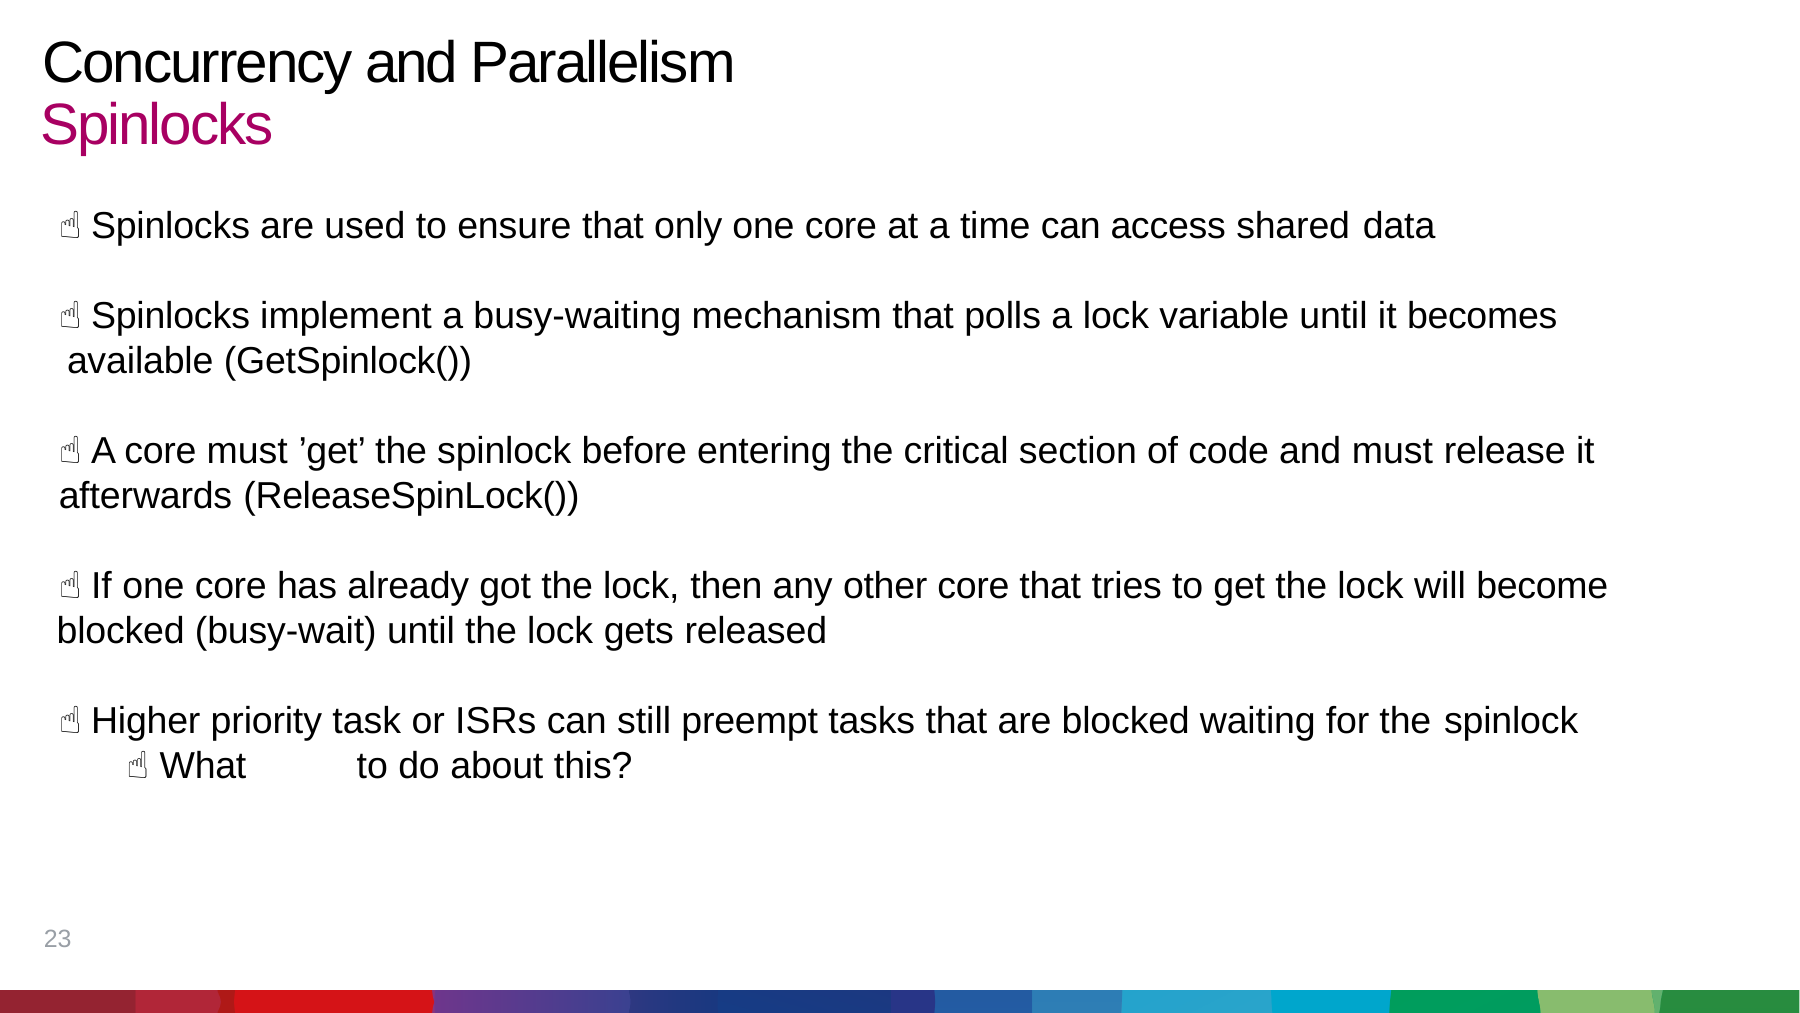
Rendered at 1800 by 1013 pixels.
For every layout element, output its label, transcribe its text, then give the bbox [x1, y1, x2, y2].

picture [0, 906, 1271, 1013]
title Concurrency and Parallelism Spinlocks [39, 30, 791, 170]
text_box 23 [41, 923, 74, 953]
picture [1390, 990, 1800, 1013]
text_box ☝ Spinlocks are used to ensure that only one core at a time can access shared data ☝ Spinlocks implement a busy-waiting mechanism that polls a lock variable until it becomes available (GetSpinlock()) ☝ A core must ’get’ the spinlock before entering the critical section of code and must release it afterwards (ReleaseSpinLock()) ☝ If one core has already got the lock, then any other core that tries to get the lock will become blocked (busy-wait) until the lock gets released ☝ Higher priority task or ISRs can still preempt tasks that are blocked waiting for the spinlock ☝ What to do about this? [56, 200, 1623, 786]
